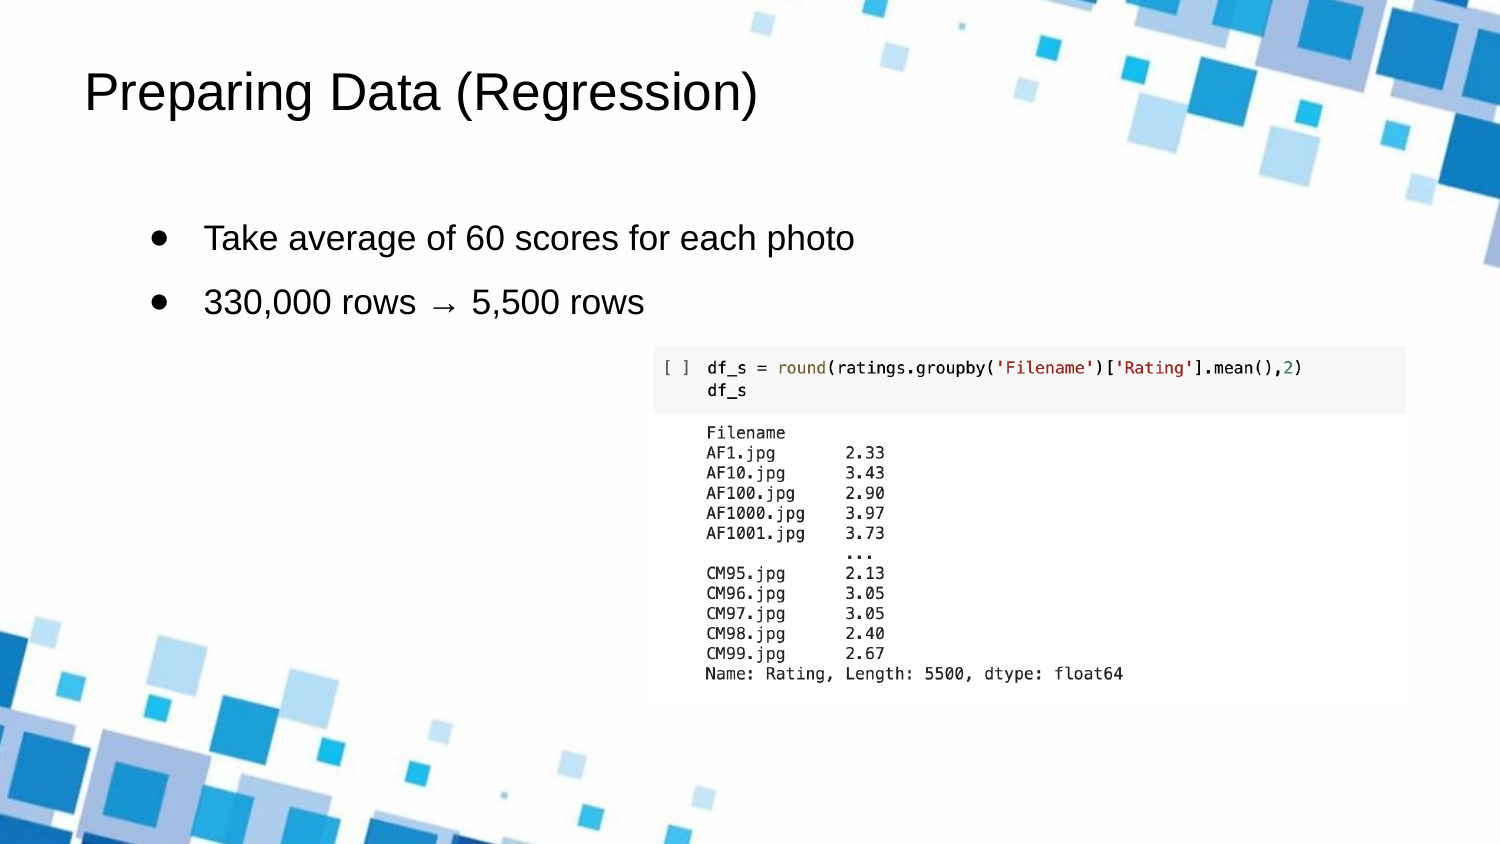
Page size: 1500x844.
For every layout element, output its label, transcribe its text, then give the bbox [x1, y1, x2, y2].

title Preparing Data (Regression) [69, 42, 1468, 137]
picture [0, 0, 1500, 844]
text_box Take average of 60 scores for each photo 330,000 rows → 5,500 rows [113, 178, 927, 337]
